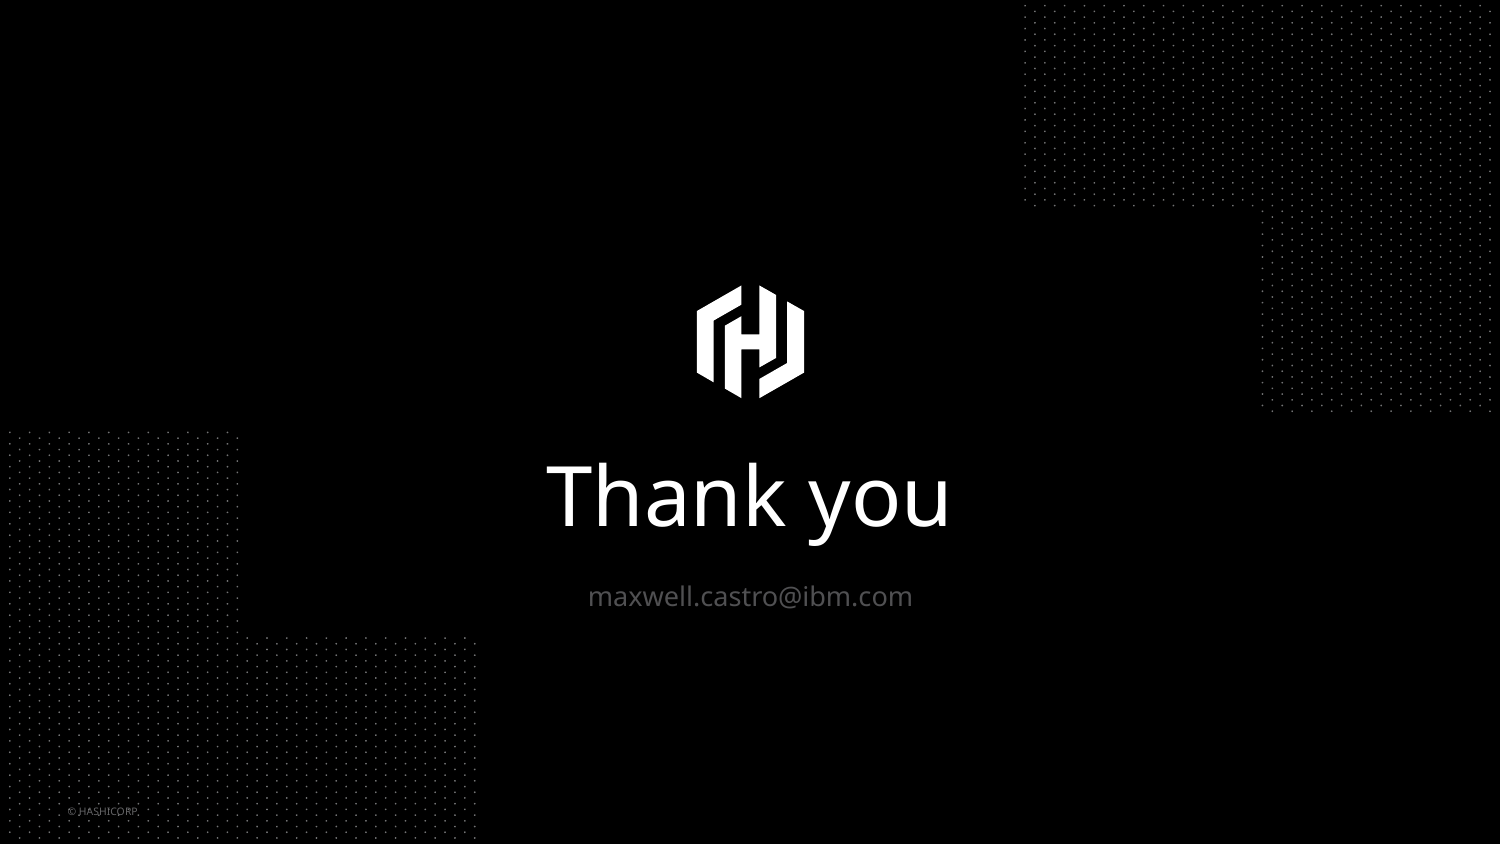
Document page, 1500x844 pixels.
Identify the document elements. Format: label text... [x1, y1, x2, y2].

list maxwell.castro@ibm.com [503, 574, 998, 844]
